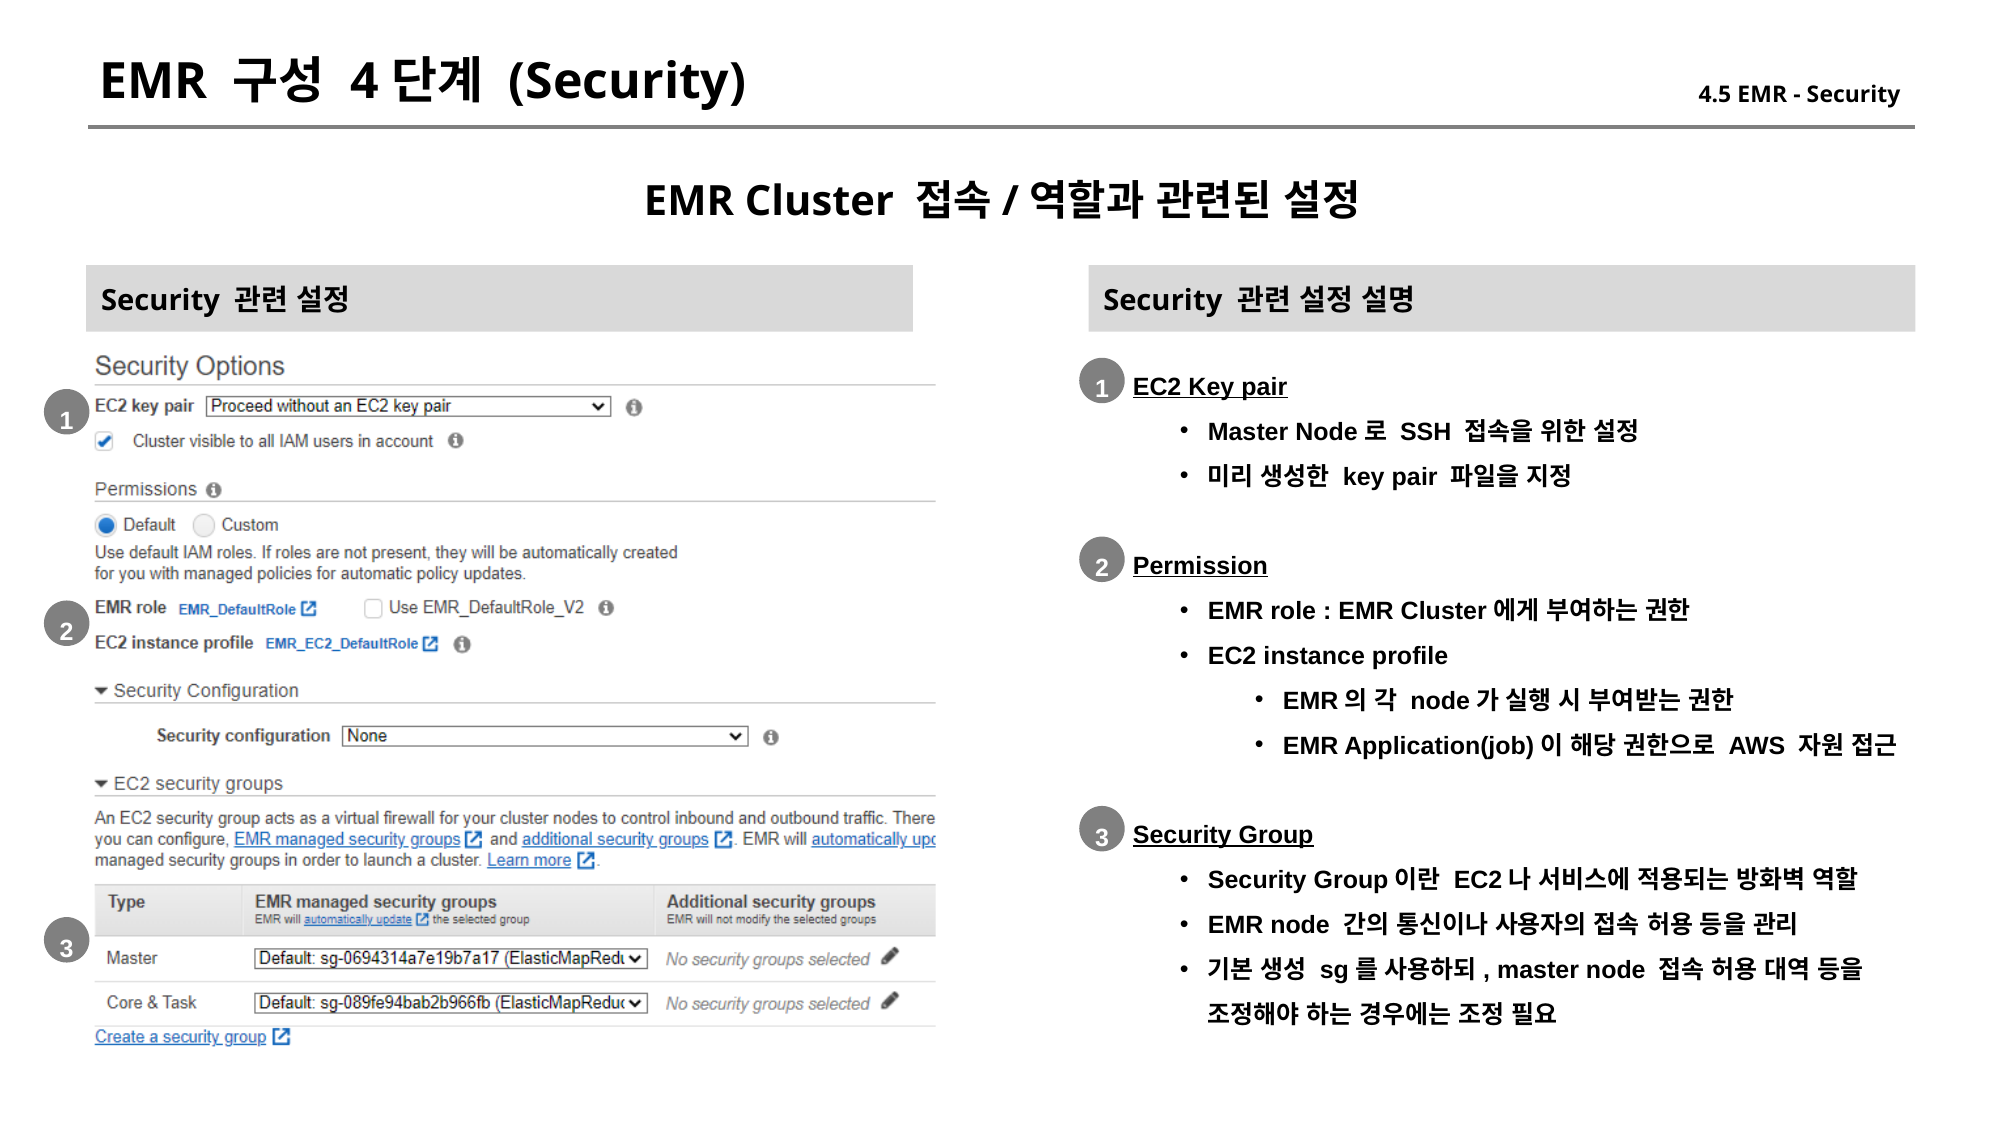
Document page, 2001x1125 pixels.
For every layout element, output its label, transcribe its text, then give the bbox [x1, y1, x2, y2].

text_box 2 [42, 599, 87, 647]
text_box EC2 Key pair Master Node로 SSH 접속을 위한 설정 미리 생성한 key pair 파일을 지정 Permission EMR role : EMR Cluster에게 부여하는 권한 EC2 instance profile EMR의 각 node가 실행 시 부여받는 권한 EMR Application(job)이 해당 권한으로 AWS 자원 접근 Security Group Security Group이란 EC2나 서비스에 적용되는 방화벽 역할 EMR node 간의 통신이나 사용자의 접속 허용 등을 관리 기본 생성 sg를 사용하되, master node 접속 허용 대역 등을 조정해야 하는 경우에는 조정 필요 [1089, 331, 1916, 1066]
picture [87, 349, 936, 1057]
text_box 2 [1078, 535, 1126, 584]
text_box EMR Cluster 접속/역할과 관련된 설정 [269, 157, 1736, 240]
text_box 3 [42, 916, 87, 964]
text_box 3 [1078, 804, 1126, 853]
text_box Security 관련 설정 설명 [1088, 264, 1916, 333]
text_box 4.5 EMR - Security [1457, 65, 1916, 120]
text_box [85, 954, 912, 1066]
text_box [85, 331, 912, 397]
text_box Security 관련 설정 [85, 264, 914, 333]
text_box 1 [42, 387, 87, 436]
text_box 1 [1078, 356, 1126, 405]
text_box EMR 구성 4단계 (Security) [84, 37, 1336, 120]
